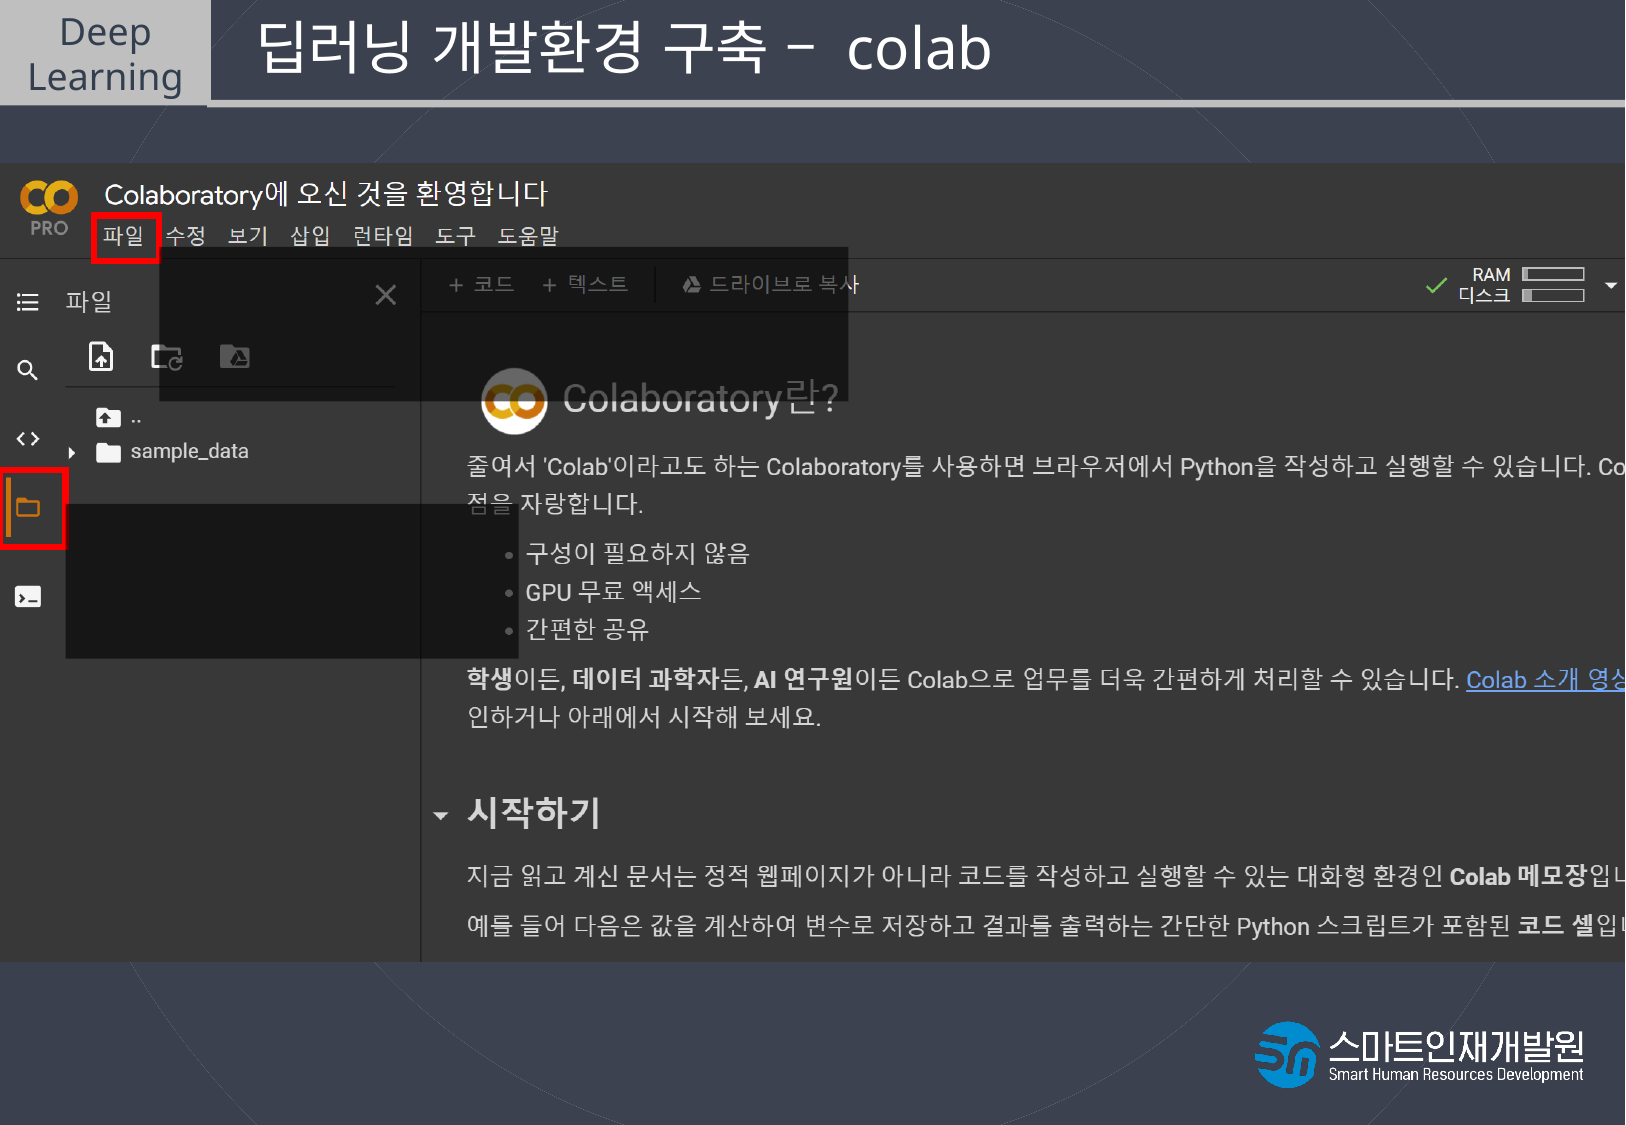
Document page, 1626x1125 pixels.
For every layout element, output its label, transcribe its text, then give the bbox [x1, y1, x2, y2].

picture [0, 163, 1625, 962]
text_box [206, 99, 1625, 108]
text_box 딥러닝 개발환경 구축 – colab [212, 3, 1625, 89]
picture [1239, 1007, 1600, 1102]
text_box Deep Learning [0, 0, 211, 106]
